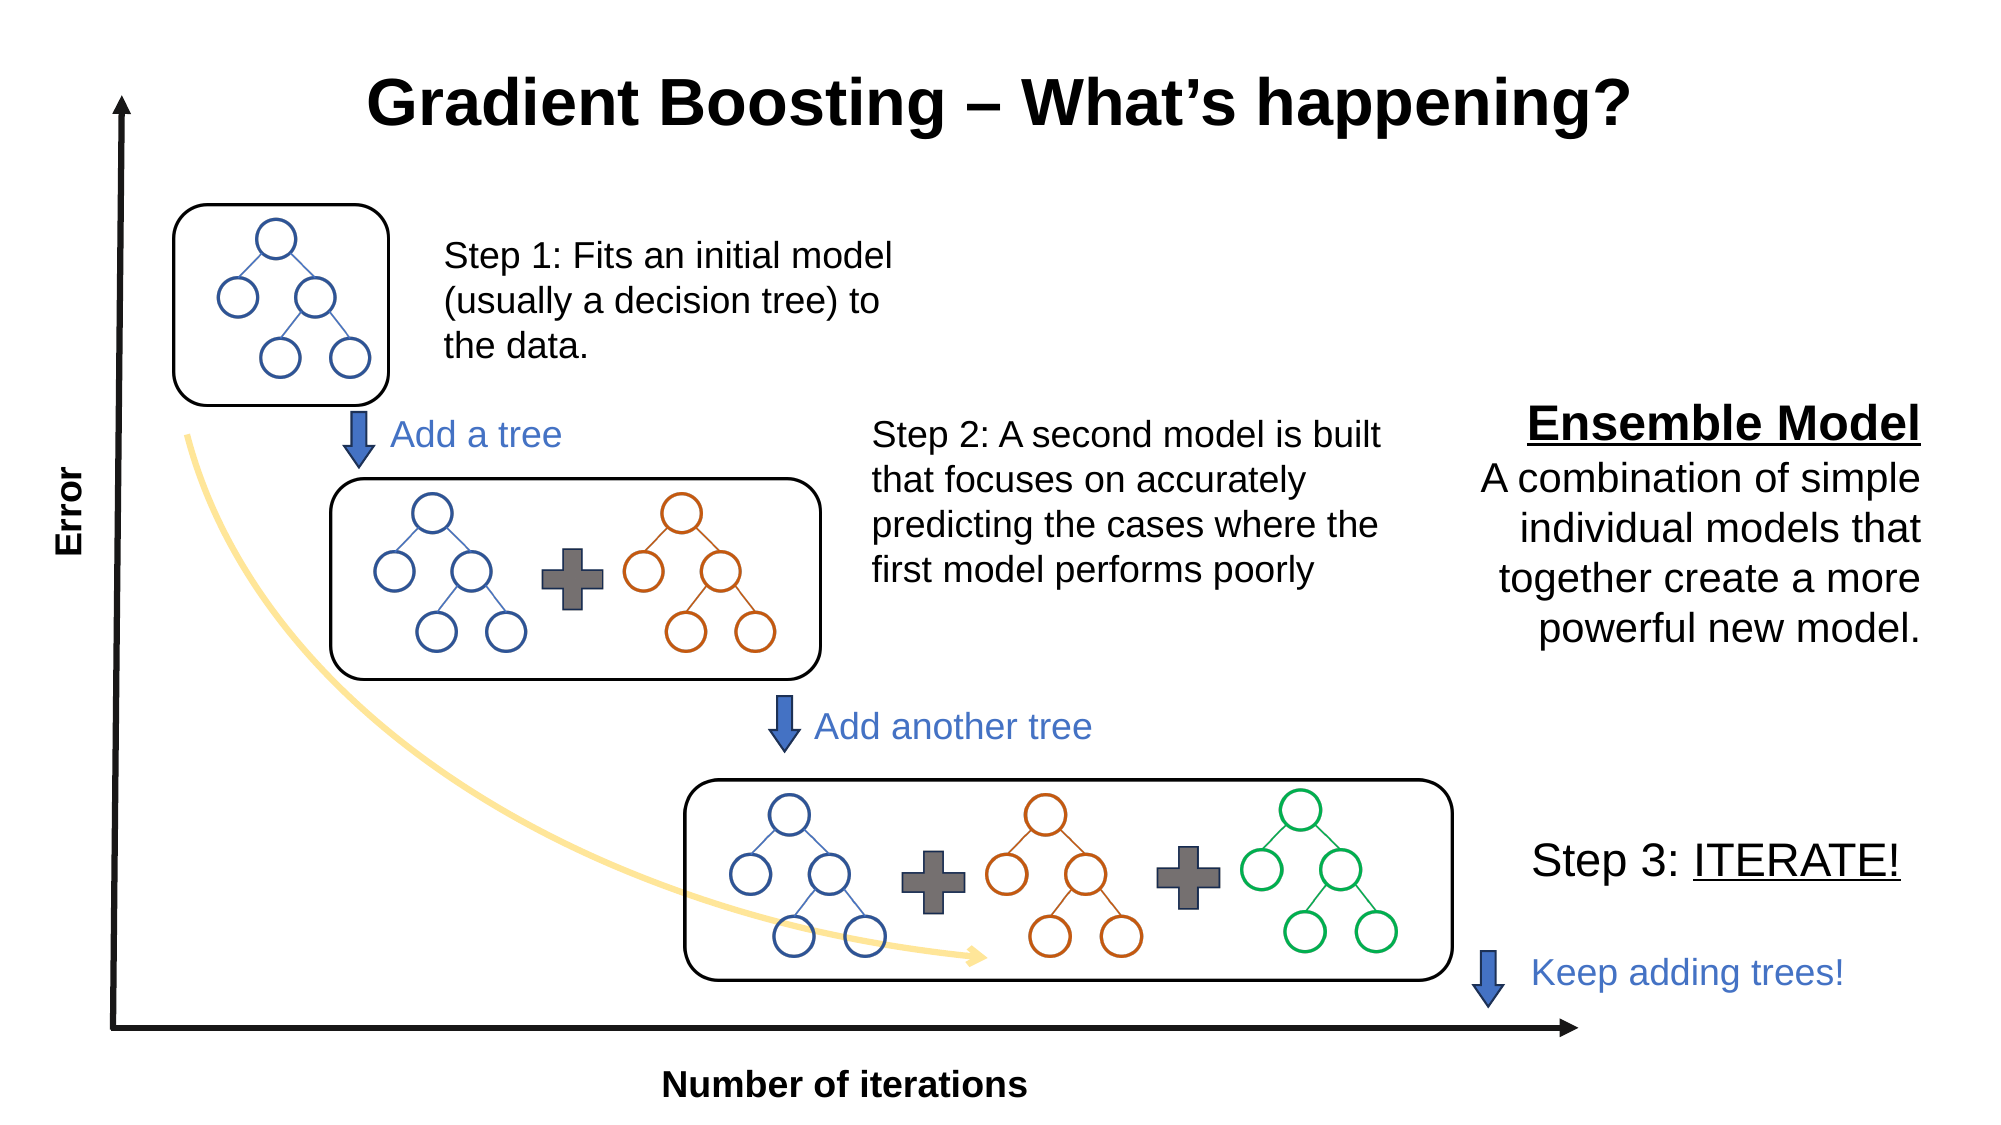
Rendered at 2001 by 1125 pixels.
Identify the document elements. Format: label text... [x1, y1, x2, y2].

text_box Number of iterations [587, 1053, 1103, 1113]
text_box [1471, 950, 1506, 1009]
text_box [112, 95, 122, 1027]
text_box Step 2: A second model is built that focuses on accurately predicting the cases where the first model performs poorly [856, 402, 1410, 597]
text_box Keep adding trees! [1516, 940, 1883, 1001]
text_box [767, 695, 799, 754]
text_box Step 1: Fits an initial model (usually a decision tree) to the data. [428, 223, 922, 374]
text_box Error [36, 343, 97, 681]
list Step 3: ITERATE! [1516, 827, 1926, 899]
title Gradient Boosting – What’s happening? [137, 27, 1863, 181]
text_box Add a tree [375, 402, 651, 463]
picture [329, 477, 822, 681]
text_box Add another tree [799, 694, 1167, 755]
text_box [342, 410, 375, 470]
picture [172, 203, 390, 407]
text_box [186, 323, 1115, 893]
text_box Ensemble Model A combination of simple individual models that together create a more powerful new model. [1411, 382, 1937, 658]
picture [683, 778, 1454, 982]
